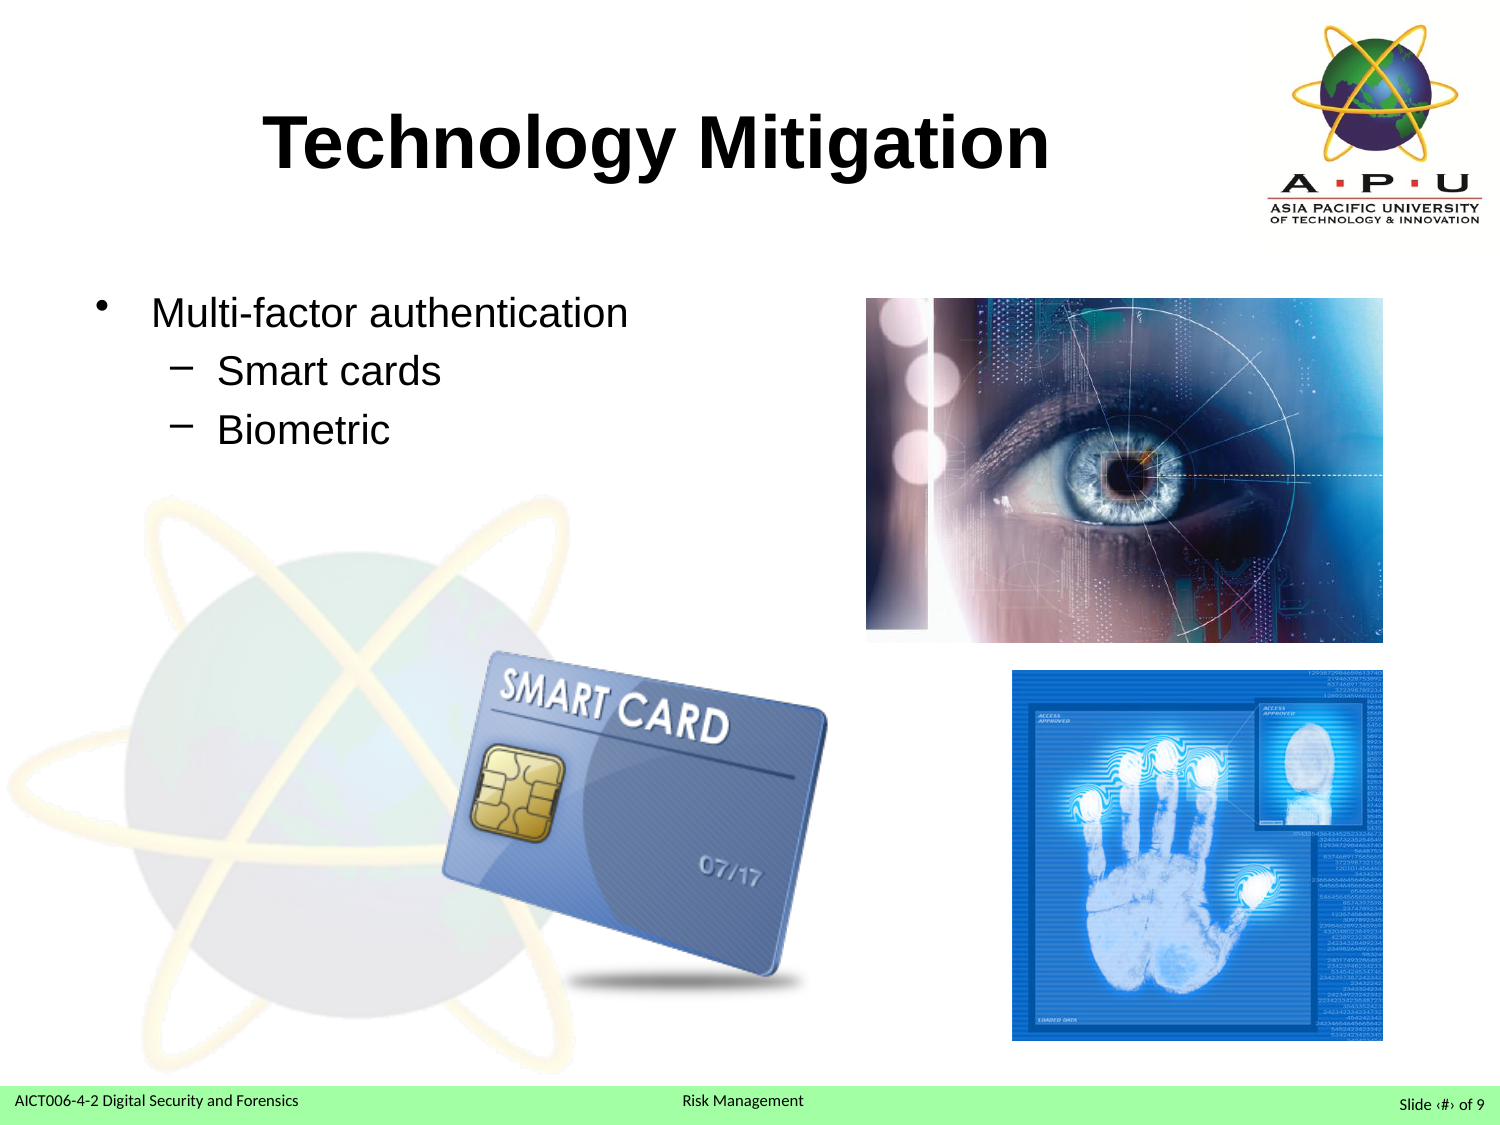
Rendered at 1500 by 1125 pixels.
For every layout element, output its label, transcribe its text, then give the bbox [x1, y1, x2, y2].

picture [1011, 670, 1383, 1041]
footer Slide ‹#› of 9 [1024, 1086, 1500, 1125]
picture [865, 297, 1383, 643]
title Technology Mitigation [79, 45, 1235, 233]
picture [433, 608, 835, 1010]
picture [1251, 0, 1500, 249]
list Multi-factor authentication Smart cards Biometric [79, 278, 1430, 1021]
